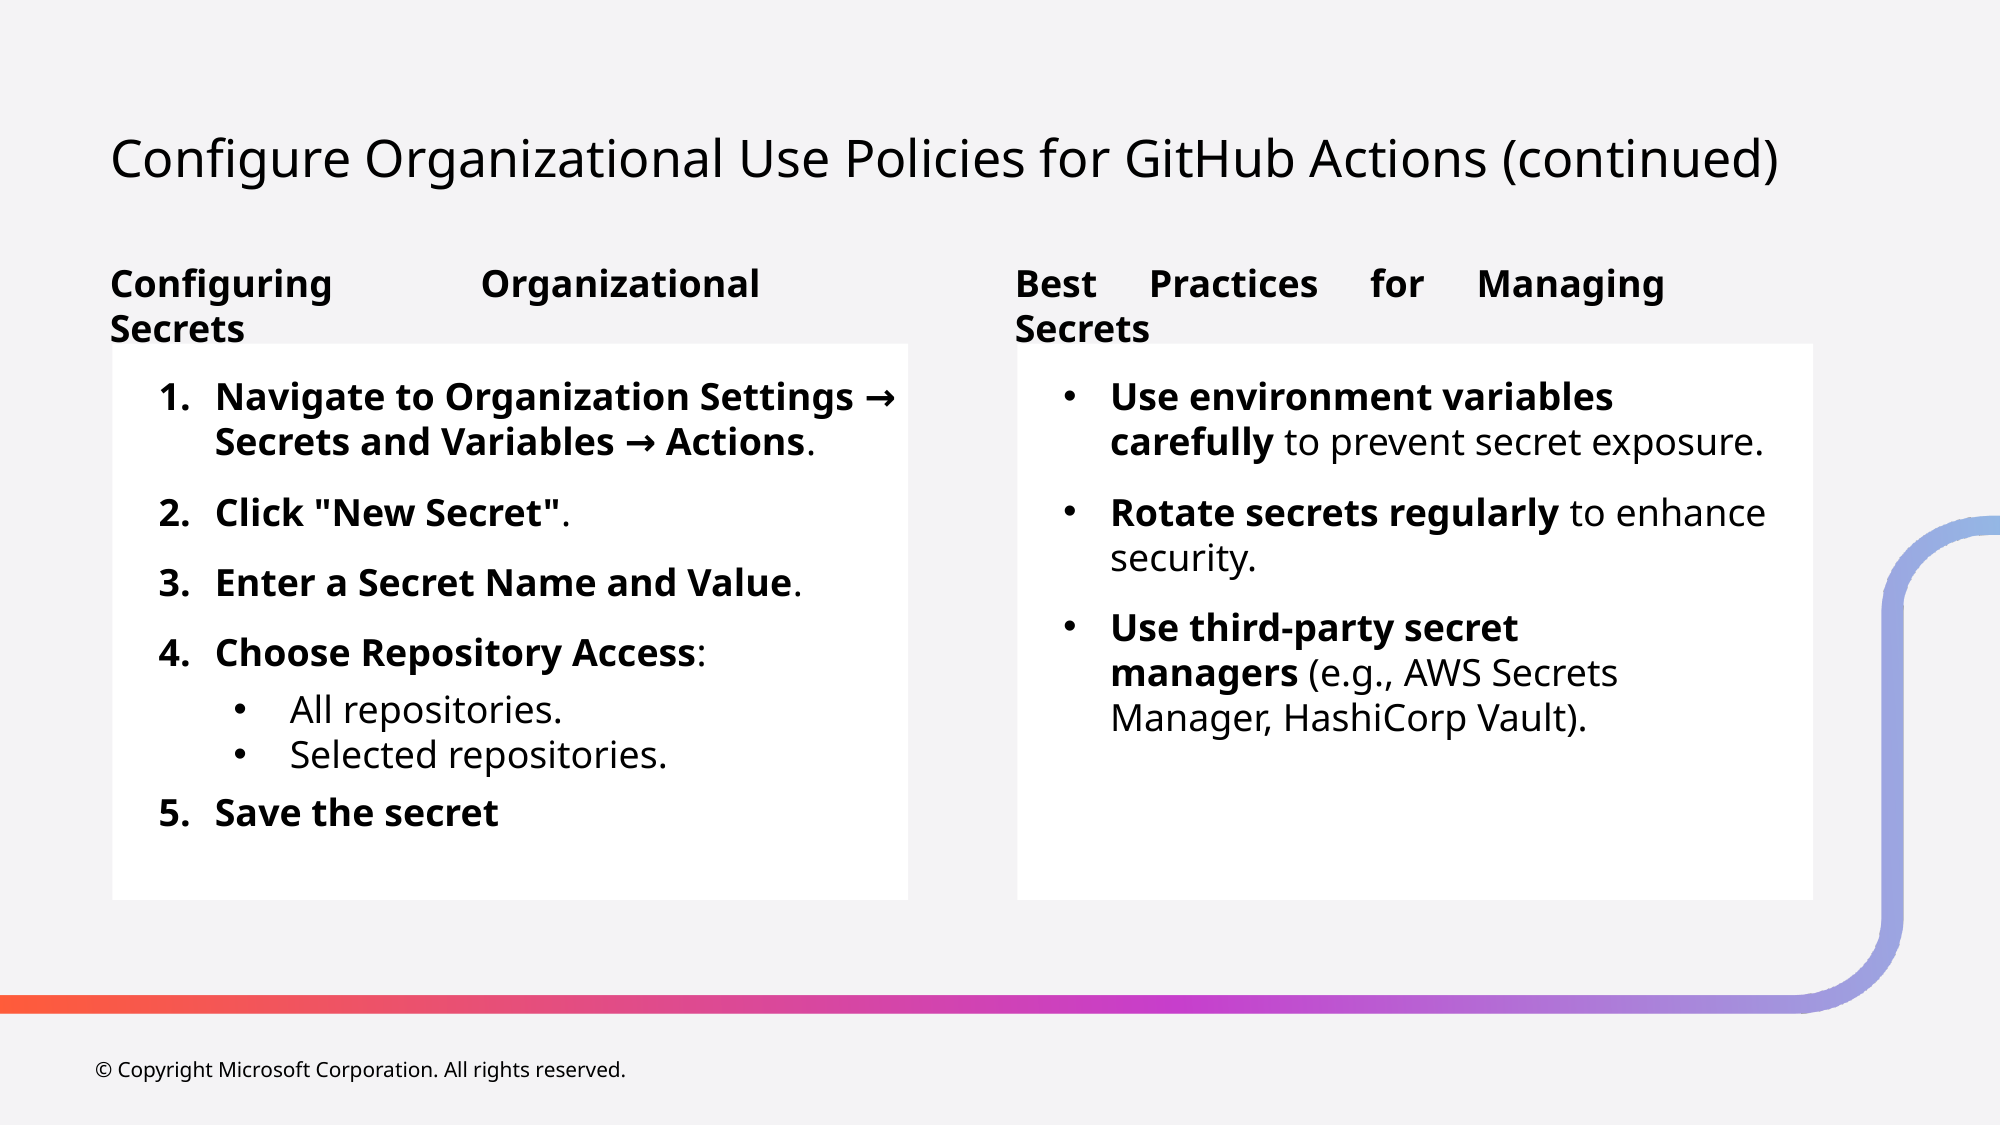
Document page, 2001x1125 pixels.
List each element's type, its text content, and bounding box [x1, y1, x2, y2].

text_box Configuring Organizational Secrets [95, 253, 776, 358]
text_box [111, 342, 910, 902]
text_box Best Practices for Managing Secrets [999, 253, 1681, 358]
title Configure Organizational Use Policies for GitHub Actions (continued) [95, 119, 1800, 201]
text_box Navigate to Organization Settings → Secrets and Variables → Actions. Click "New Secret". Enter a Secret Name and Value. Choose Repository Access: All repositories. Selected repositories. Save the secret [143, 366, 940, 841]
picture [0, 515, 2000, 1014]
text_box Use environment variables carefully to prevent secret exposure. Rotate secrets regularly to enhance security. Use third-party secret managers (e.g., AWS Secrets Manager, HashiCorp Vault). [1048, 366, 1788, 746]
footer © Copyright Microsoft Corporation. All rights reserved. [95, 1053, 776, 1086]
text_box [1016, 342, 1815, 902]
